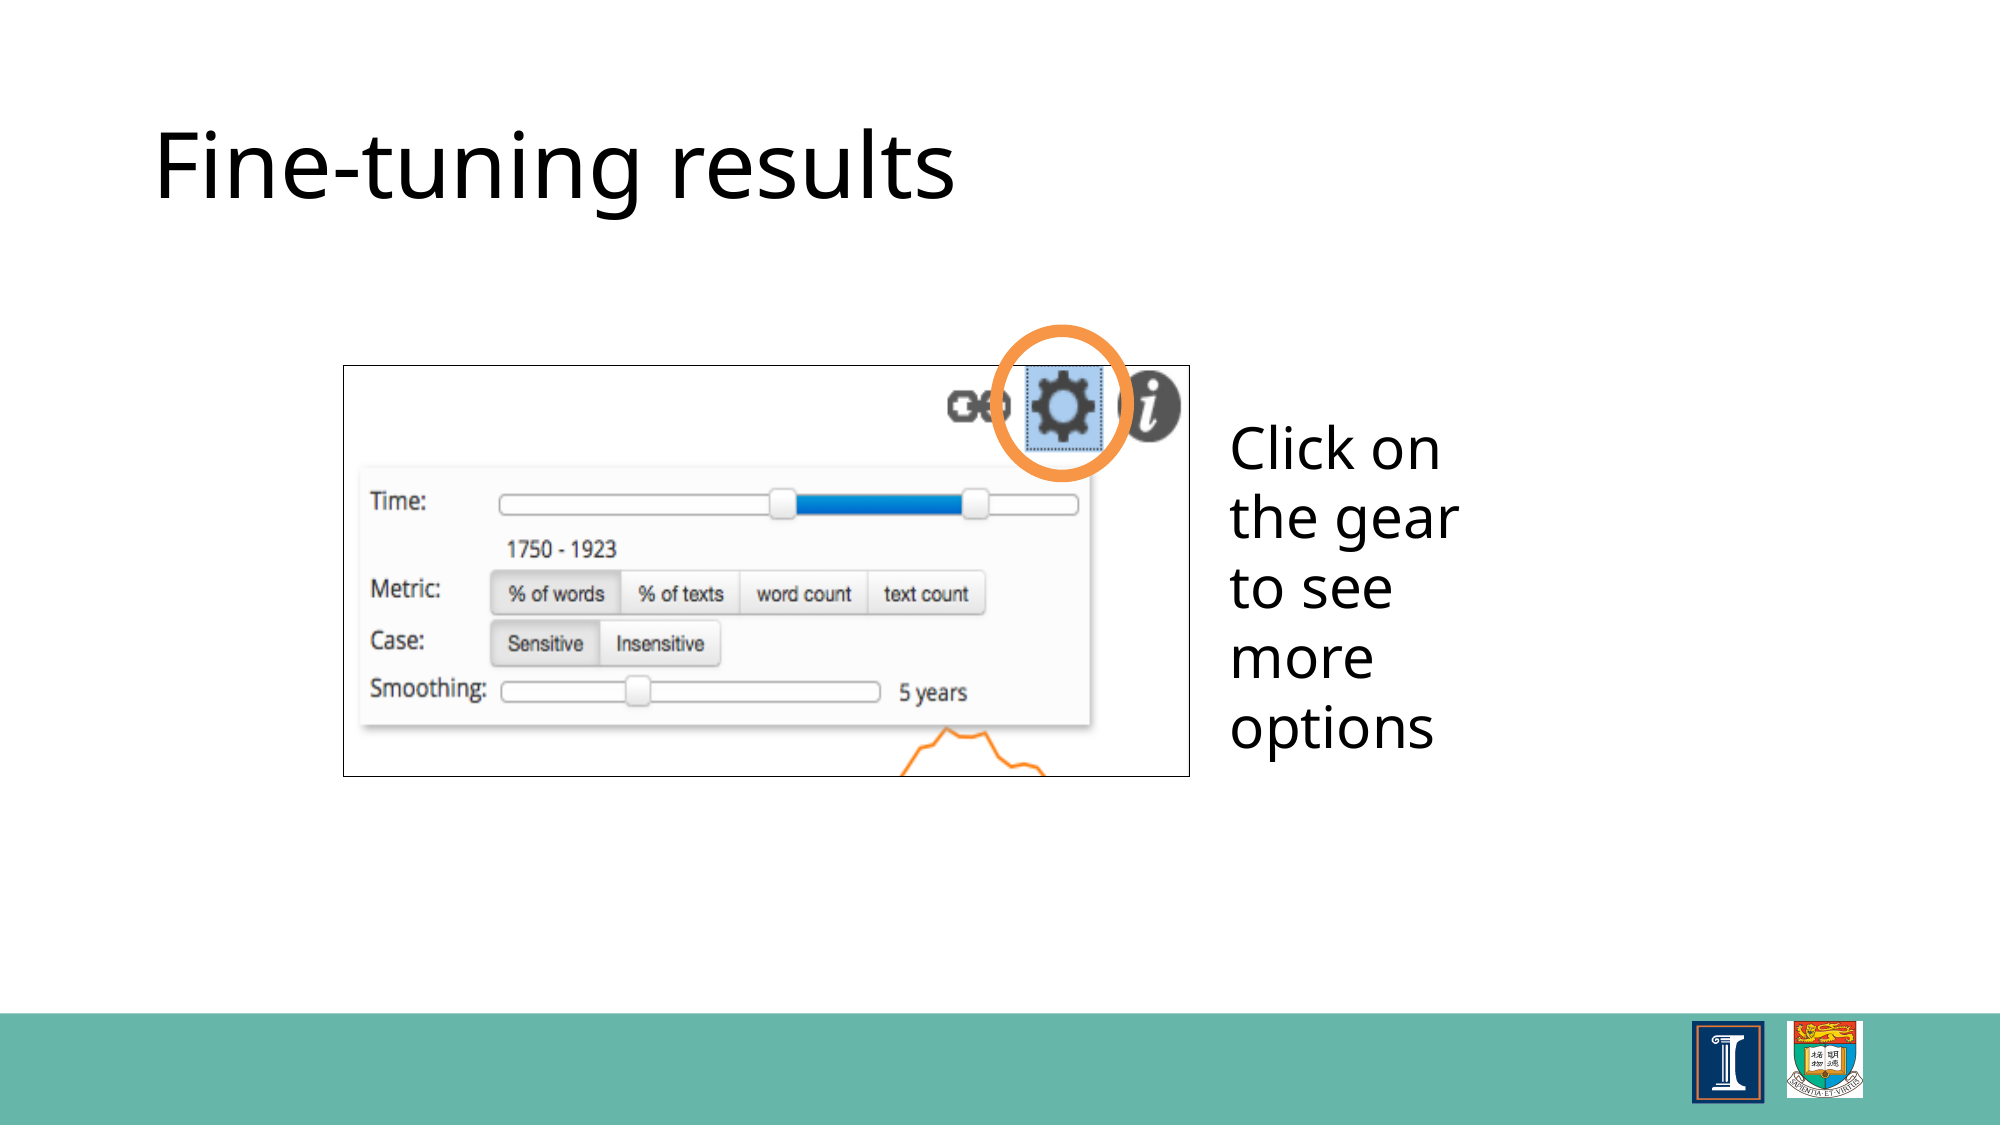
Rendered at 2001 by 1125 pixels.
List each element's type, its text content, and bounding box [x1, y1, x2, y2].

title Fine-tuning results [137, 59, 1863, 278]
text_box Click on the gear to see more options [1215, 403, 1538, 768]
picture [1692, 1021, 1765, 1104]
text_box [1005, 330, 1119, 365]
picture [343, 365, 1190, 777]
picture [1787, 1021, 1863, 1098]
